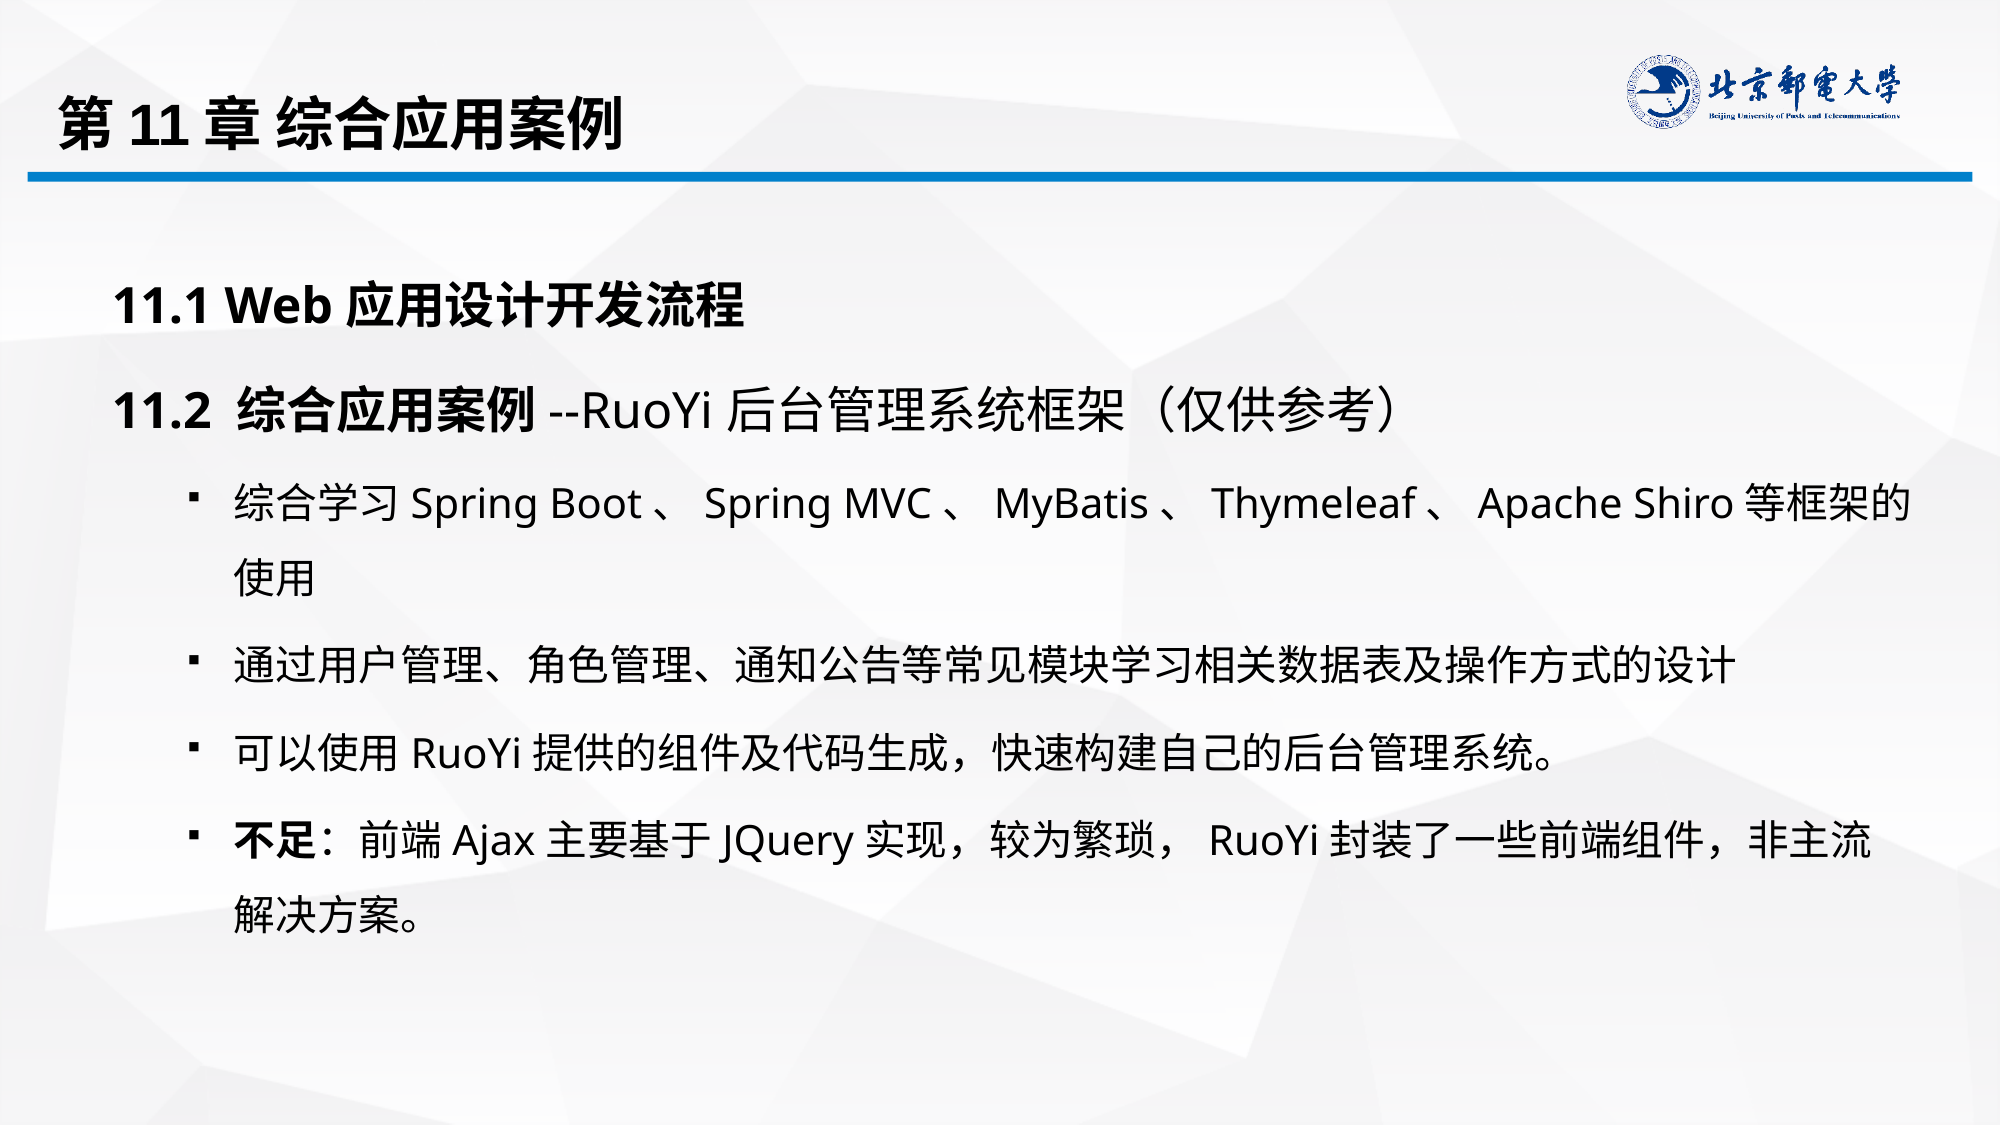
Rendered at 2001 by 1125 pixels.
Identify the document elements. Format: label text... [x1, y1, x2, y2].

picture [0, 0, 2000, 1125]
title 第11章 综合应用案例 [41, 52, 1188, 201]
text_box 11.1 Web应用设计开发流程 11.2 综合应用案例--RuoYi后台管理系统框架（仅供参考） 综合学习Spring Boot、Spring MVC、MyBatis、Thymeleaf、Apache Shiro等框架的使用 通过用户管理、角色管理、通知公告等常见模块学习相关数据表及操作方式的设计 可以使用RuoYi提供的组件及代码生成，快速构建自己的后台管理系统。 不足：前端Ajax主要基于JQuery实现，较为繁琐，RuoYi封装了一些前端组件，非主流解决方案。 [97, 236, 1929, 947]
